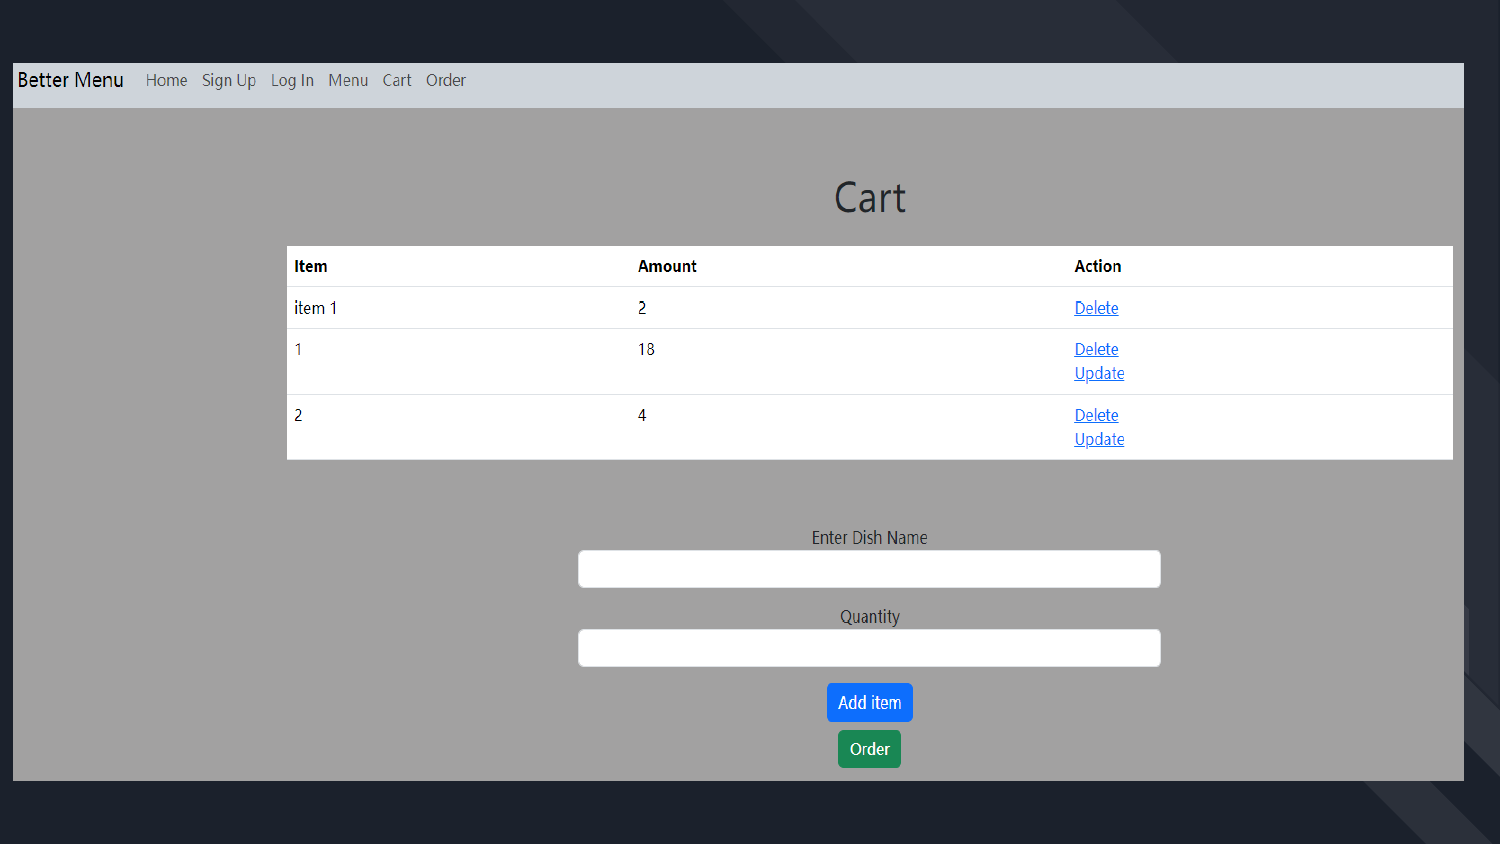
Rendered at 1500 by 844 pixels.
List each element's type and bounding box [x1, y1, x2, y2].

picture [13, 62, 1464, 781]
